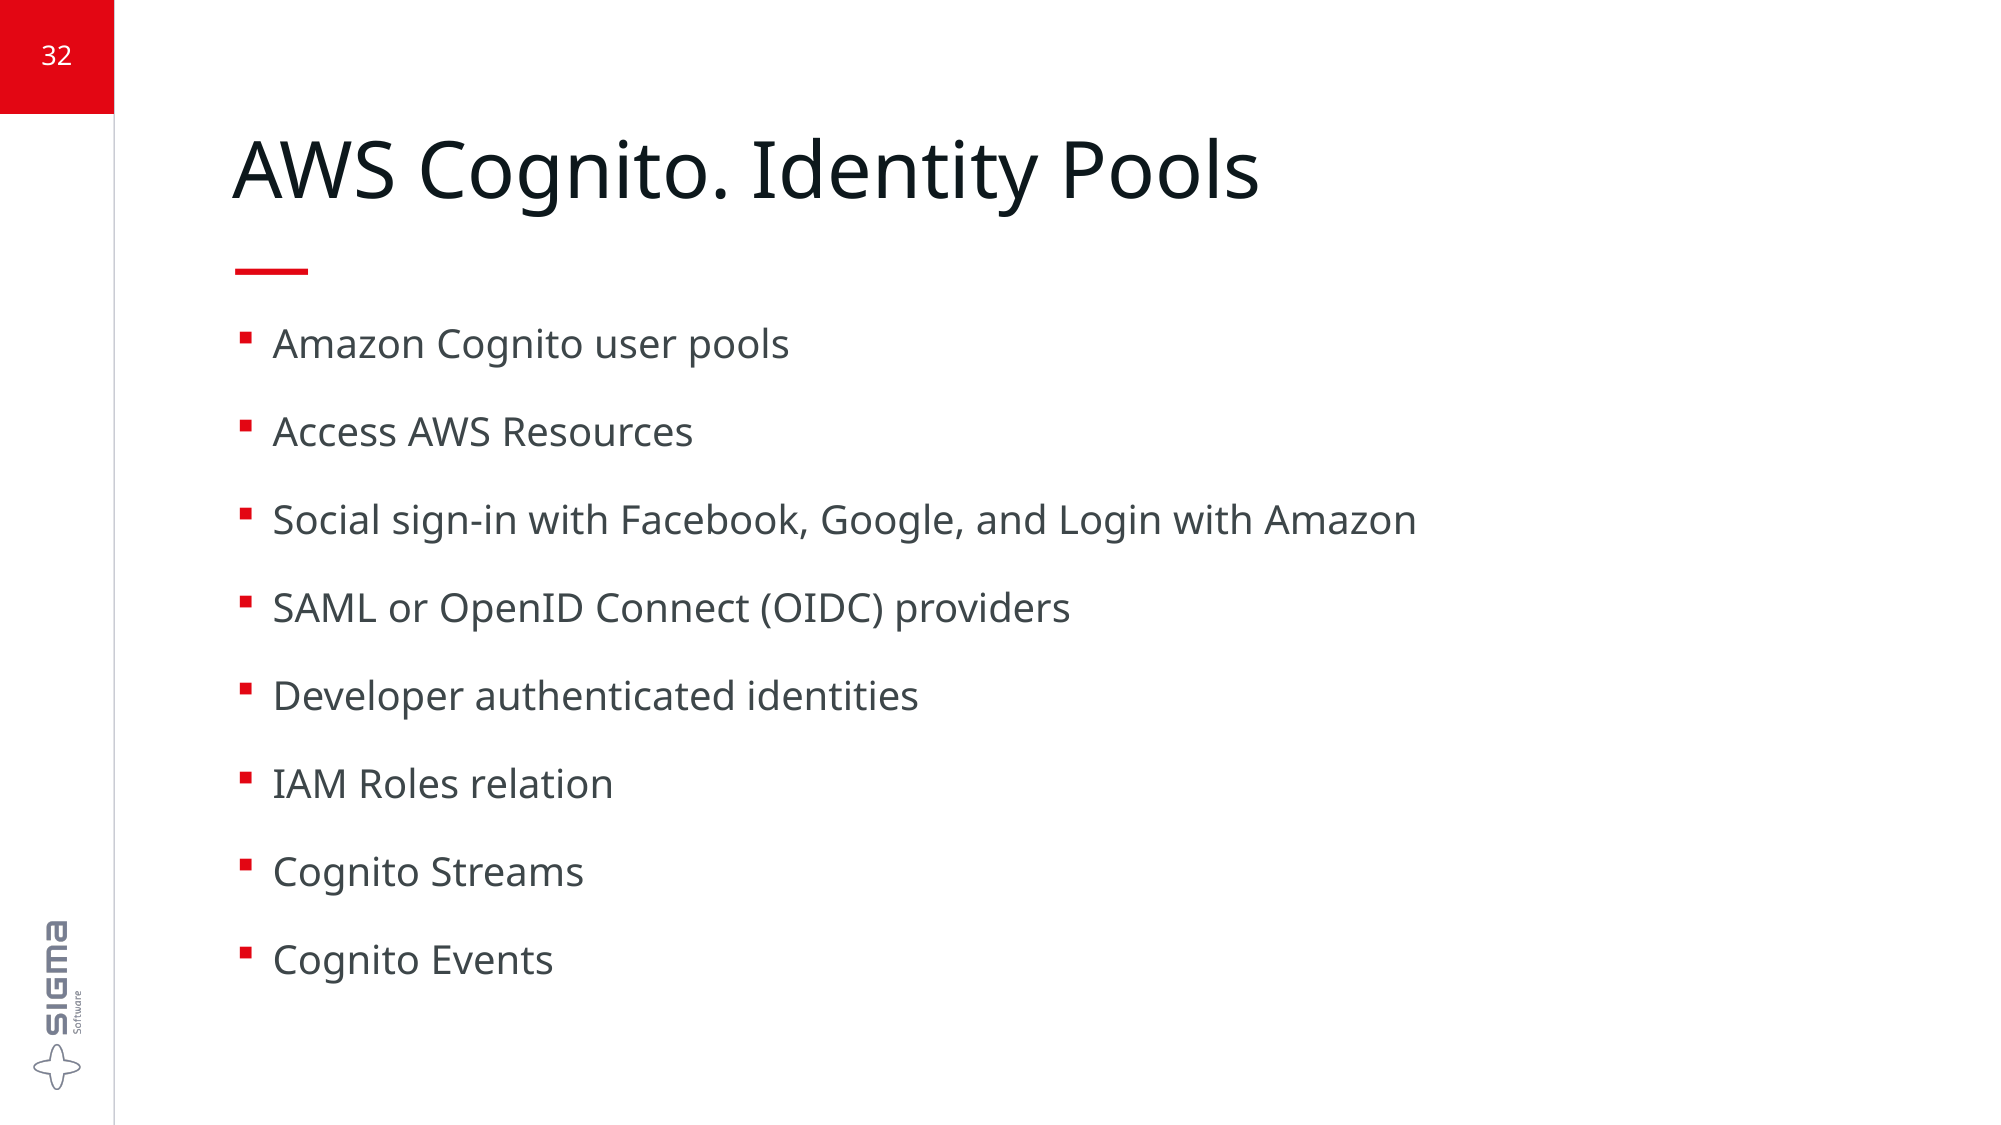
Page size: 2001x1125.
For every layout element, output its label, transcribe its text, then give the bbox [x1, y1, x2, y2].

picture [34, 922, 81, 1090]
title AWS Cognito. Identity Pools — [232, 119, 1886, 312]
text_box Amazon Cognito user pools Access AWS Resources Social sign-in with Facebook, Google, and Login with Amazon SAML or OpenID Connect (OIDC) providers Developer authenticated identities IAM Roles relation Cognito Streams Cognito Events [221, 287, 1738, 997]
slide_number 32 [0, 0, 114, 114]
